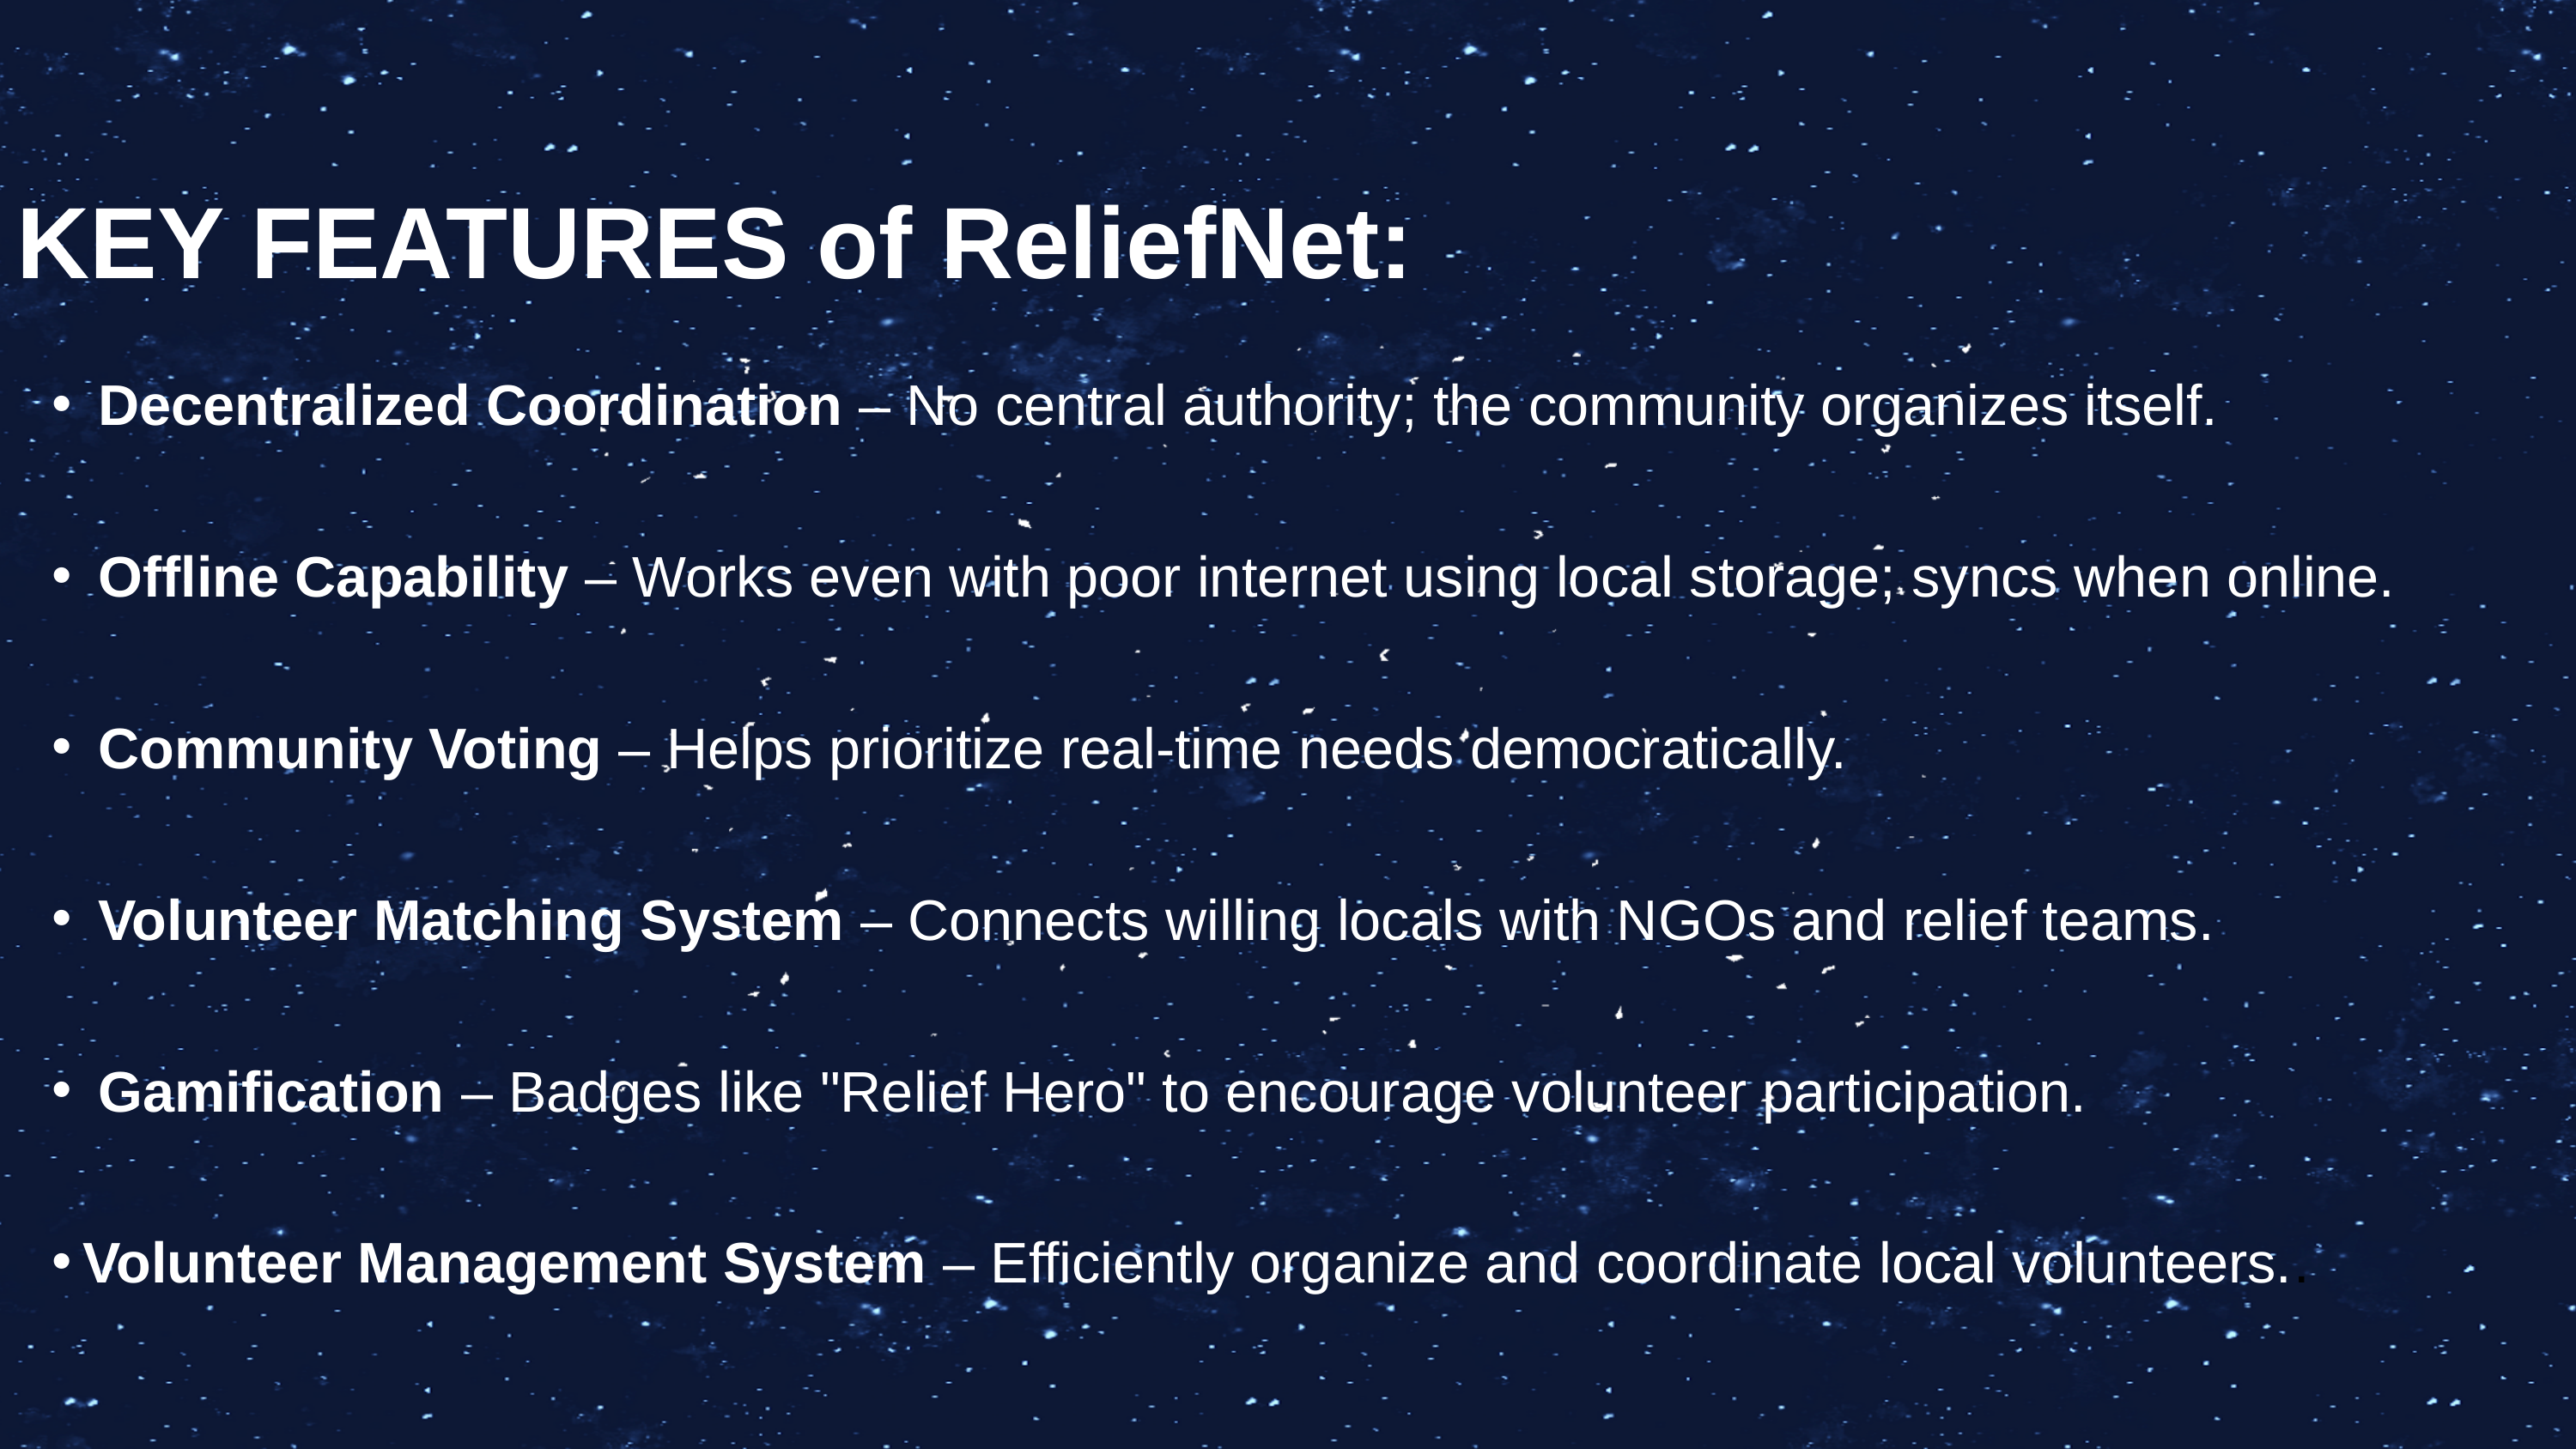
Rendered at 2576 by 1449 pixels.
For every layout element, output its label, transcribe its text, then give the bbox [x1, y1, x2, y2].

text_box [0, 0, 2576, 1449]
text_box Decentralized Coordination – No central authority; the community organizes itself. Offline Capability – Works even with poor internet using local storage; syncs when online. Community Voting – Helps prioritize real-time needs democratically. Volunteer Matching System – Connects willing locals with NGOs and relief teams. Gamification – Badges like "Relief Hero" to encourage volunteer participation. Volunteer Management System – Efficiently organize and coordinate local volunteers.. [39, 258, 2561, 1301]
picture [599, 338, 1977, 1110]
text_box KEY FEATURES of ReliefNet: [0, 167, 1467, 300]
